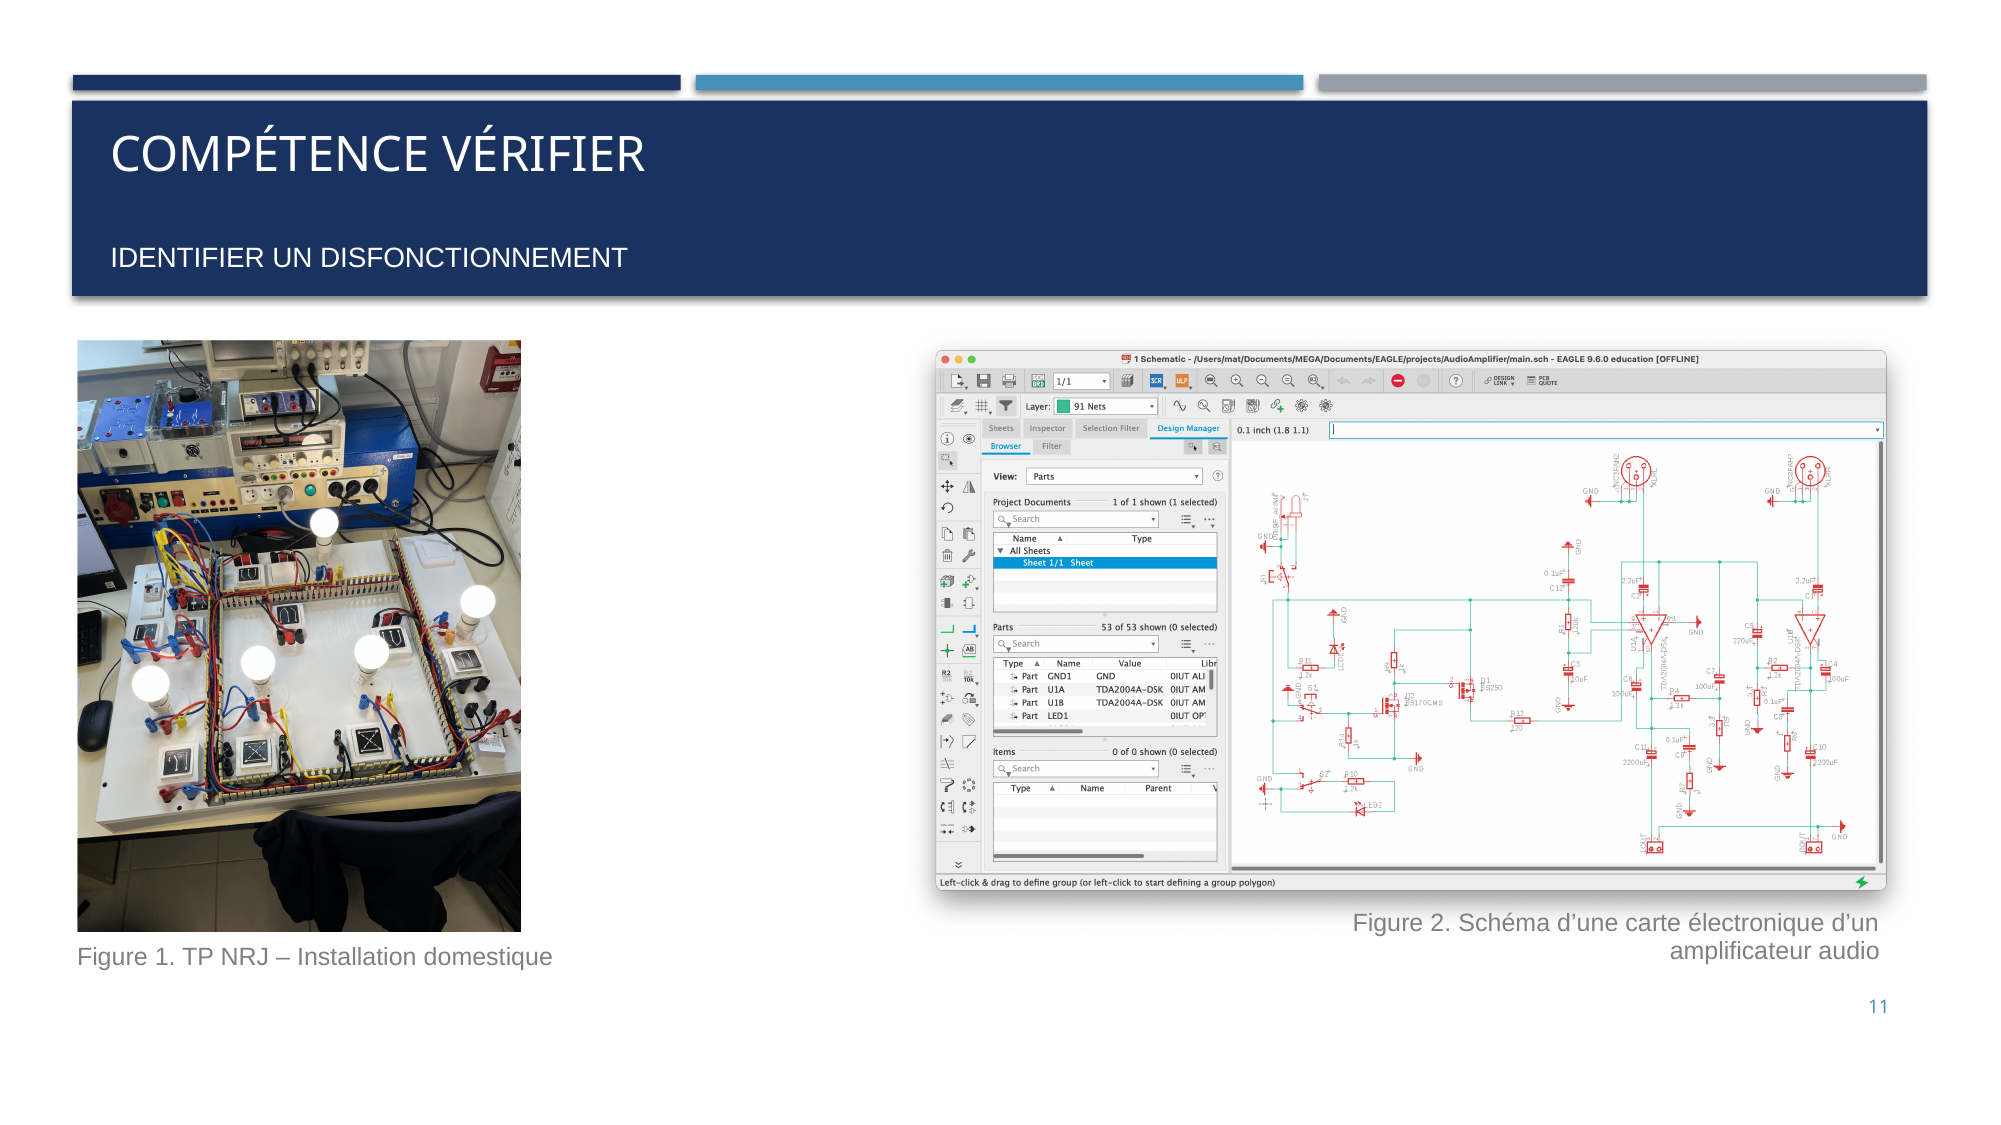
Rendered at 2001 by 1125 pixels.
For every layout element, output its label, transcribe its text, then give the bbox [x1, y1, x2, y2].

picture [2, 341, 595, 931]
picture [899, 325, 1924, 940]
slide_number 11 [1732, 977, 1905, 1037]
table_header Figure 1. TP NRJ – Installation domestique [77, 943, 722, 995]
table_header Figure 2. Schéma d’une carte électronique d’un amplificateur audio [1235, 949, 1880, 965]
title Compétence Vérifier Identifier un disfonctionnement [95, 115, 1905, 282]
